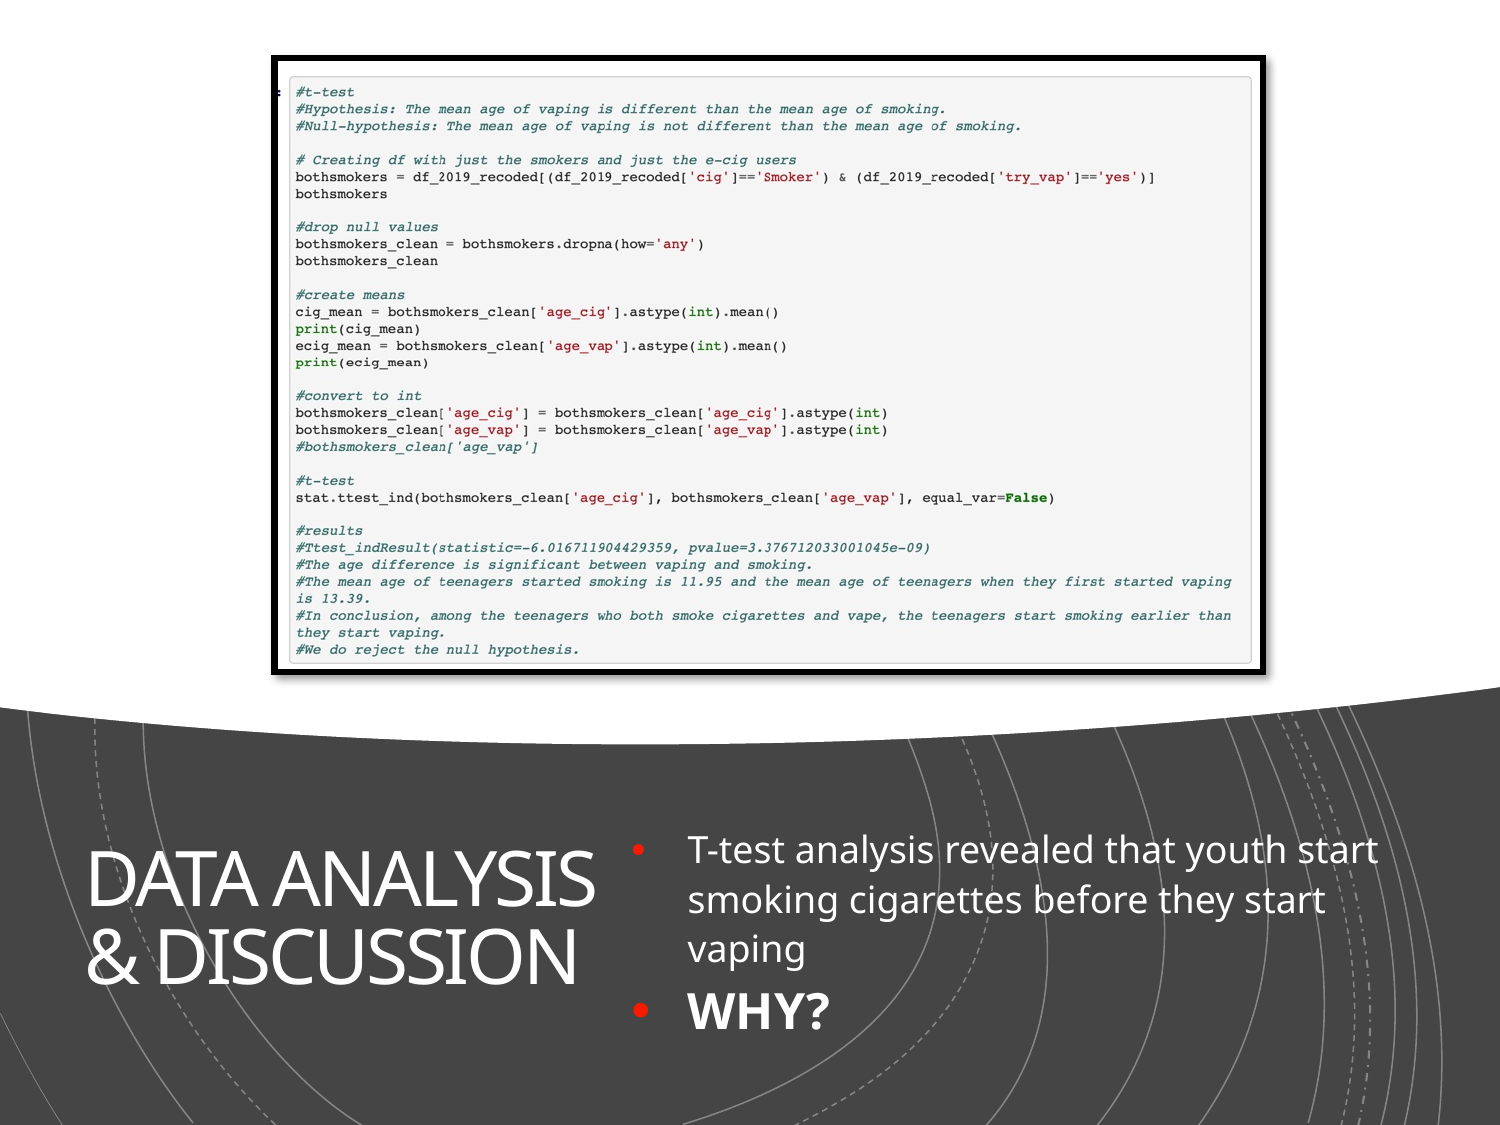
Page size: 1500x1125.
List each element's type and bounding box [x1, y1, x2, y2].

picture [277, 61, 1261, 670]
text_box [0, 0, 1500, 1125]
